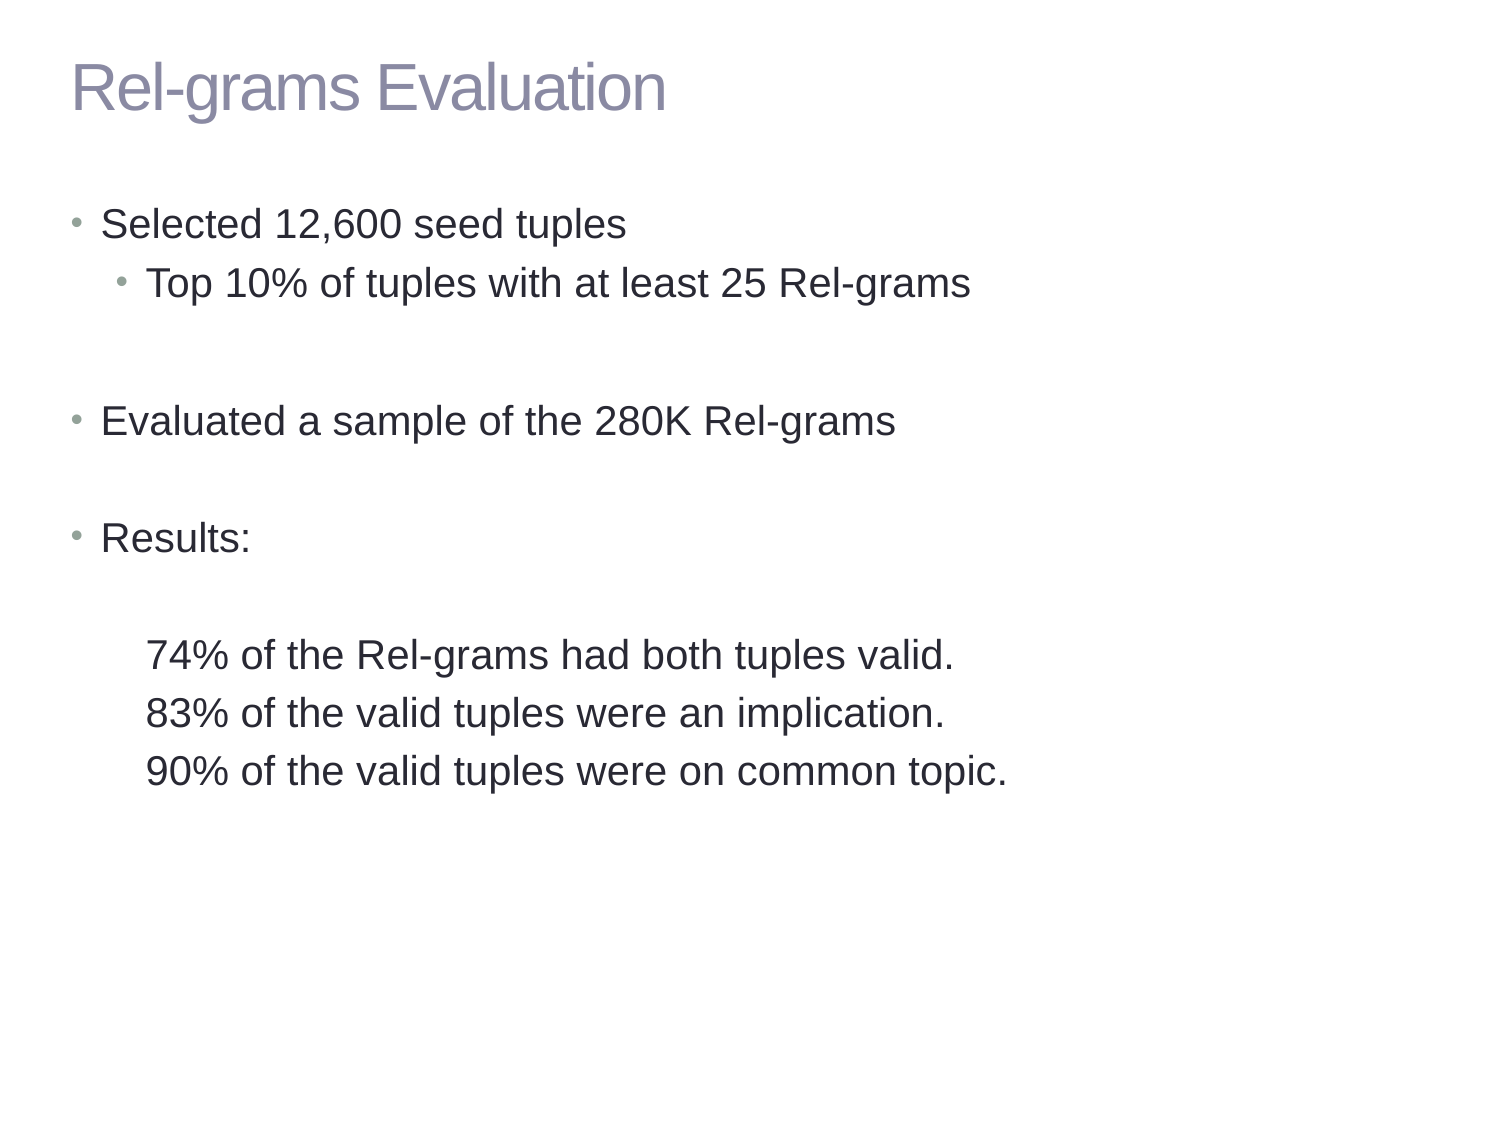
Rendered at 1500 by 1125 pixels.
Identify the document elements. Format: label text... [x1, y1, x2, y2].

title Rel-grams Evaluation [55, 2, 1451, 166]
list Selected 12,600 seed tuples Top 10% of tuples with at least 25 Rel-grams Evaluated a sample of the 280K Rel-grams Results: 74% of the Rel-grams had both tuples valid. 83% of the valid tuples were an implication. 90% of the valid tuples were on common topic. [55, 189, 1451, 1013]
